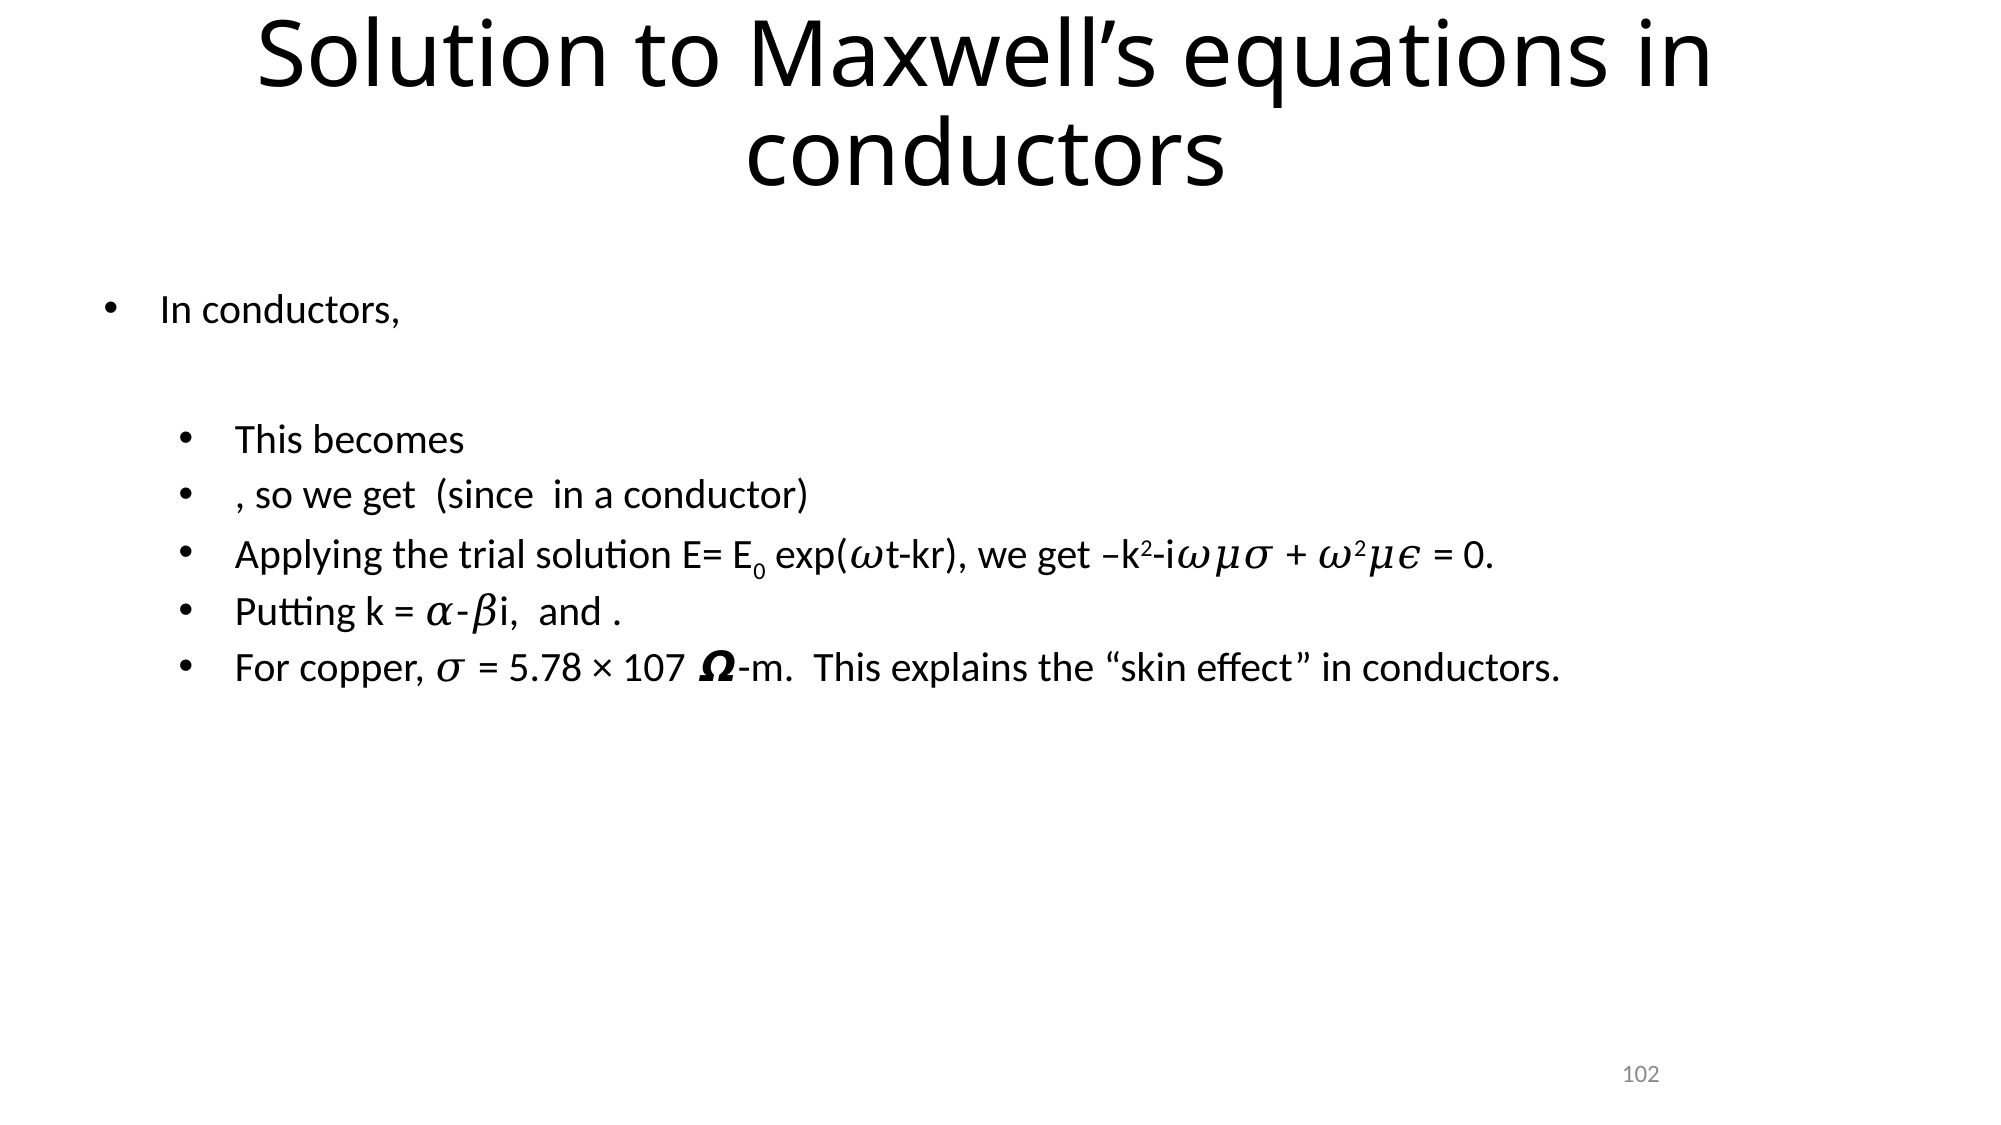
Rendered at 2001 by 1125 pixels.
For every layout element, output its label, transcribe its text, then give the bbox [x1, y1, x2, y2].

slide_number 102 [1325, 1042, 1675, 1103]
title Solution to Maxwell’s equations in conductors [36, 34, 1937, 177]
